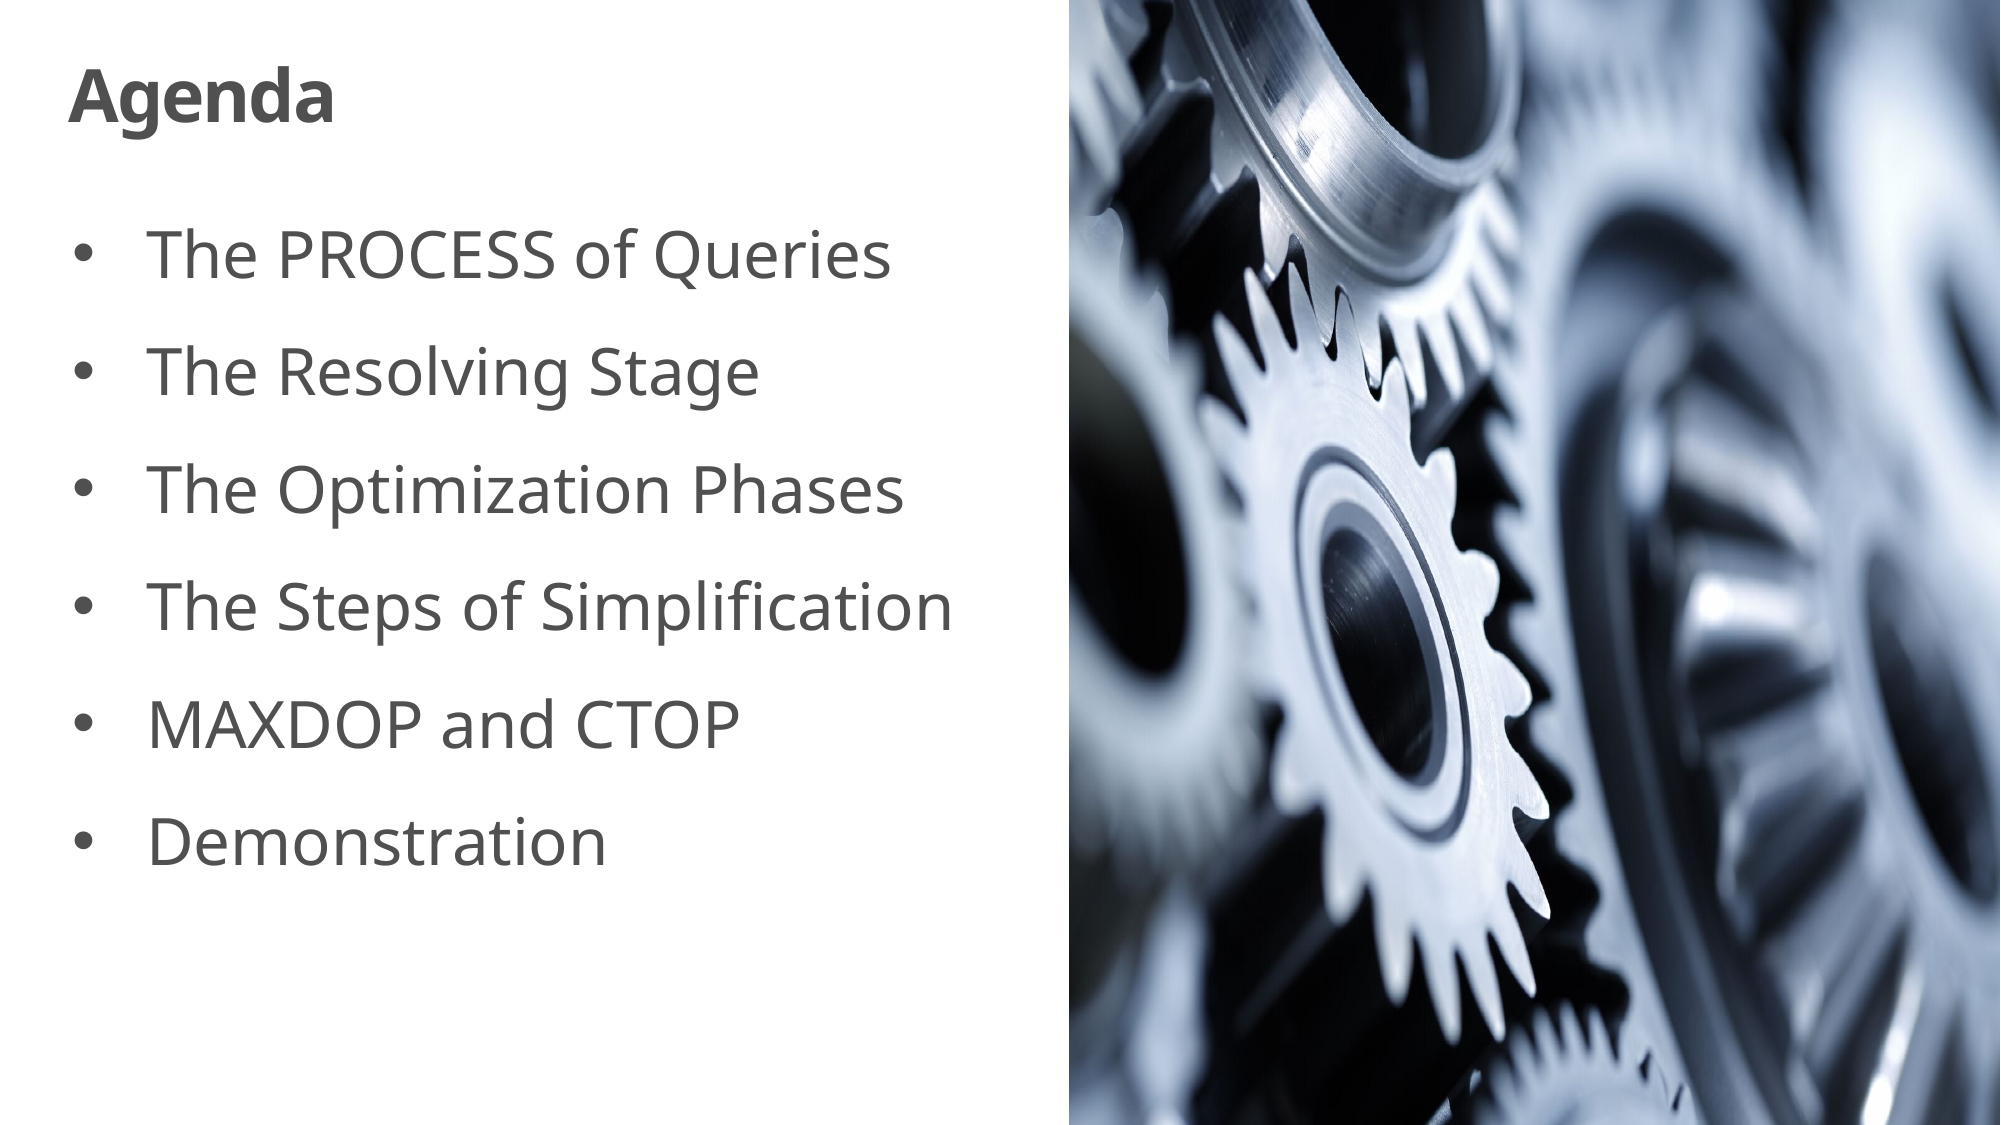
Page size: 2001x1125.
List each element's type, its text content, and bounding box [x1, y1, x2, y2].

text_box The PROCESS of Queries The Resolving Stage The Optimization Phases The Steps of Simplification MAXDOP and CTOP Demonstration [72, 173, 1064, 983]
title Agenda [44, 47, 1064, 171]
picture [1069, 0, 2000, 1125]
